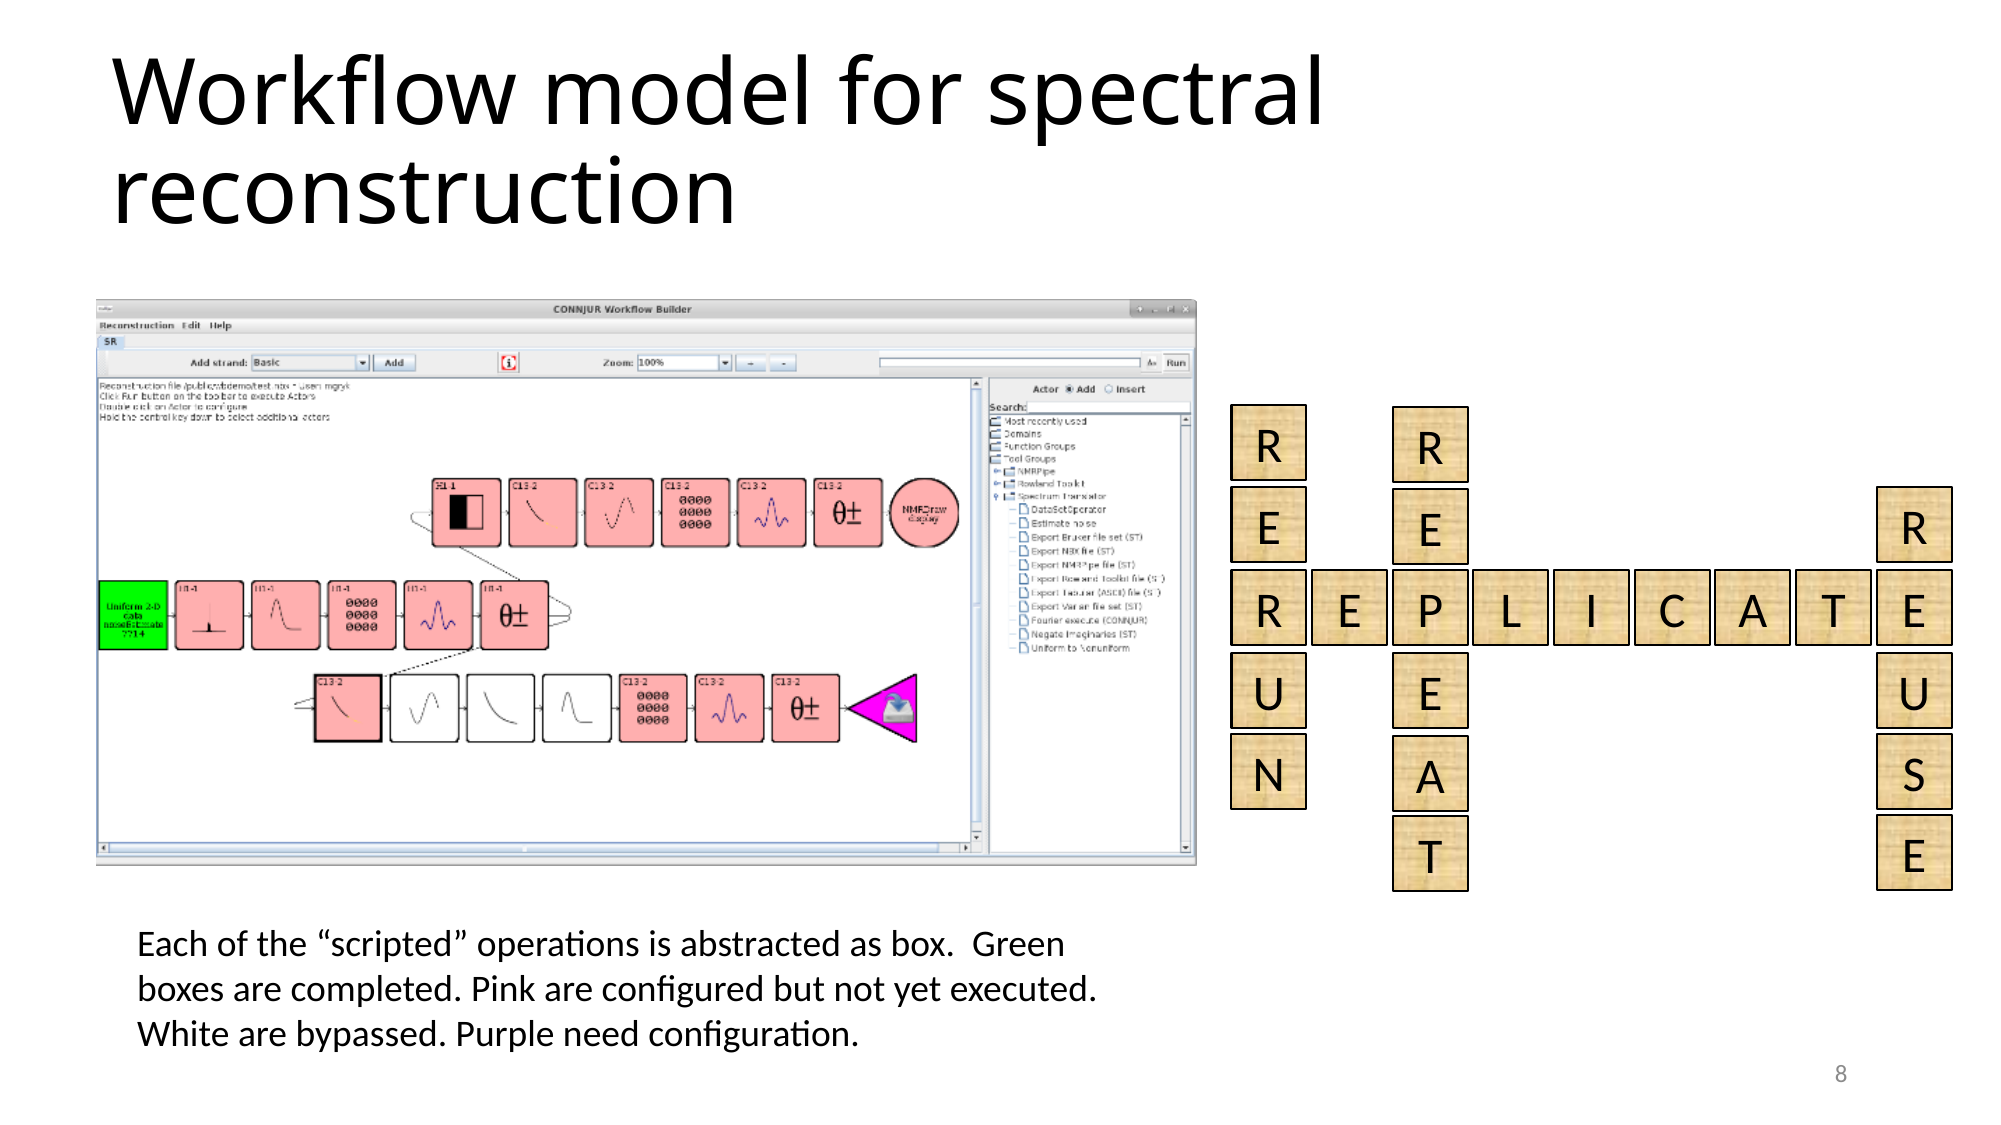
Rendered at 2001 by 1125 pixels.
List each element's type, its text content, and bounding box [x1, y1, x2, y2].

title Workflow model for spectral reconstruction [96, 35, 1952, 254]
slide_number 8 [1412, 1042, 1863, 1103]
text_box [1231, 404, 1952, 892]
picture [96, 299, 1197, 866]
text_box Each of the “scripted” operations is abstracted as box. Green boxes are completed. Pink are configured but not yet executed. White are bypassed. Purple need configuration. [122, 911, 1119, 1062]
